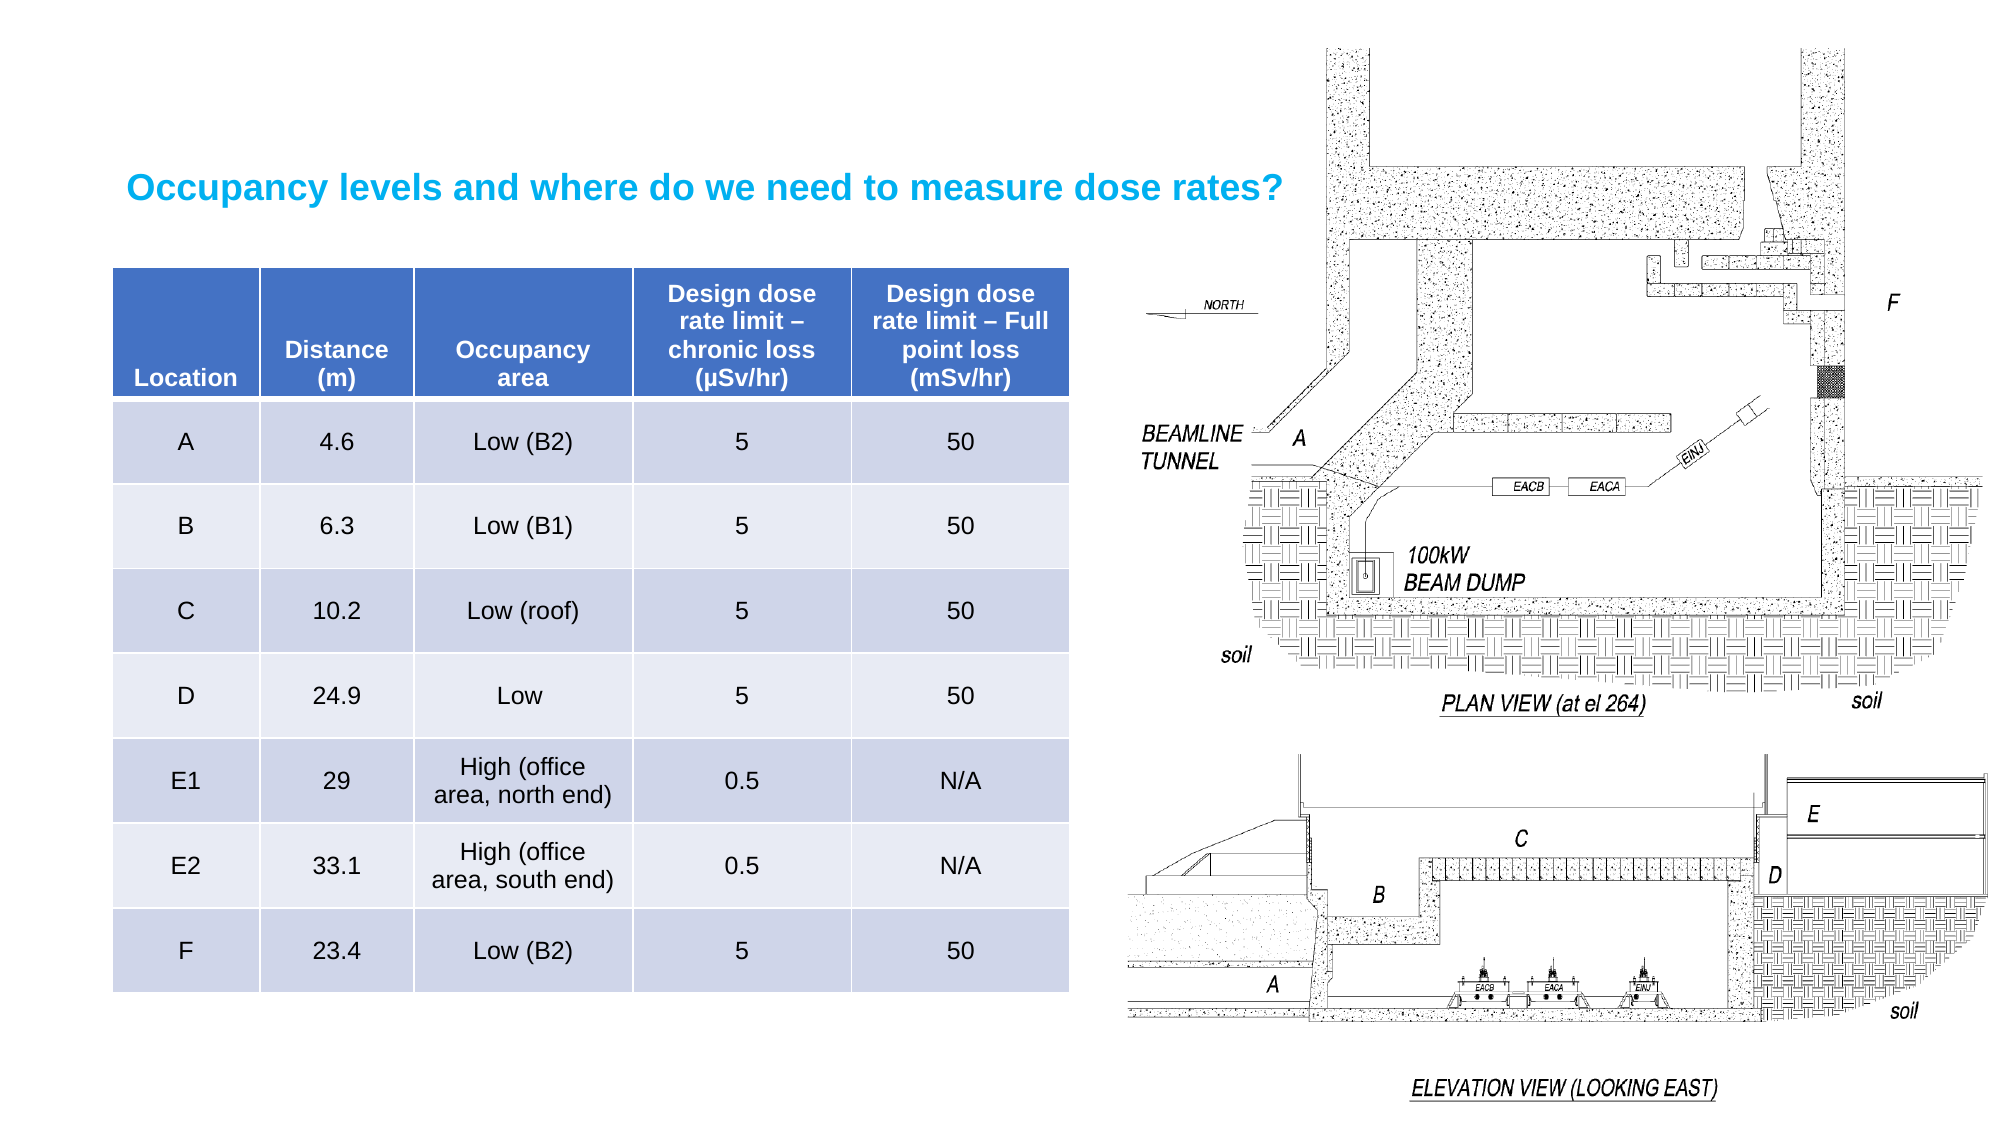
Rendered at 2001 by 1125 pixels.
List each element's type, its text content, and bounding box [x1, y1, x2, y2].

table_cell 50 [852, 402, 1069, 483]
table_header Design dose rate limit – chronic loss (µSv/hr) [634, 268, 851, 396]
table_cell 50 [852, 485, 1069, 568]
table_header Location [113, 268, 259, 396]
table_cell 5 [634, 654, 851, 737]
table_cell Low (B2) [415, 909, 632, 992]
table_cell A [113, 402, 259, 483]
table_cell Low (B1) [415, 485, 632, 568]
table_cell N/A [852, 739, 1069, 822]
title Occupancy levels and where do we need to measure dose rates? [111, 160, 1128, 268]
table_cell 4.6 [261, 402, 413, 483]
table_header Design dose rate limit – Full point loss (mSv/hr) [852, 268, 1069, 396]
table_cell D [113, 654, 259, 737]
table_cell 6.3 [261, 485, 413, 568]
table_cell Low (roof) [415, 569, 632, 652]
table_cell 33.1 [261, 824, 413, 907]
table_cell Low [415, 654, 632, 737]
table_cell 50 [852, 654, 1069, 737]
table_header Occupancy area [415, 268, 632, 396]
table_cell 0.5 [634, 739, 851, 822]
table_cell E1 [113, 739, 259, 822]
table_cell F [113, 909, 259, 992]
table_cell 50 [852, 569, 1069, 652]
table_cell 24.9 [261, 654, 413, 737]
table_cell E2 [113, 824, 259, 907]
table_cell N/A [852, 824, 1069, 907]
table_cell 5 [634, 909, 851, 992]
table_cell High (office area, south end) [415, 824, 632, 907]
table_cell 29 [261, 739, 413, 822]
table_cell 5 [634, 402, 851, 483]
table_cell 5 [634, 569, 851, 652]
table_cell 23.4 [261, 909, 413, 992]
table_cell C [113, 569, 259, 652]
table_cell 5 [634, 485, 851, 568]
table_cell 0.5 [634, 824, 851, 907]
table_cell 50 [852, 909, 1069, 992]
table_cell B [113, 485, 259, 568]
table_cell 10.2 [261, 569, 413, 652]
table_header Distance (m) [261, 268, 413, 396]
table_cell High (office area, north end) [415, 739, 632, 822]
picture [1111, 742, 2000, 1106]
picture [1128, 39, 1999, 725]
table_cell Low (B2) [415, 402, 632, 483]
